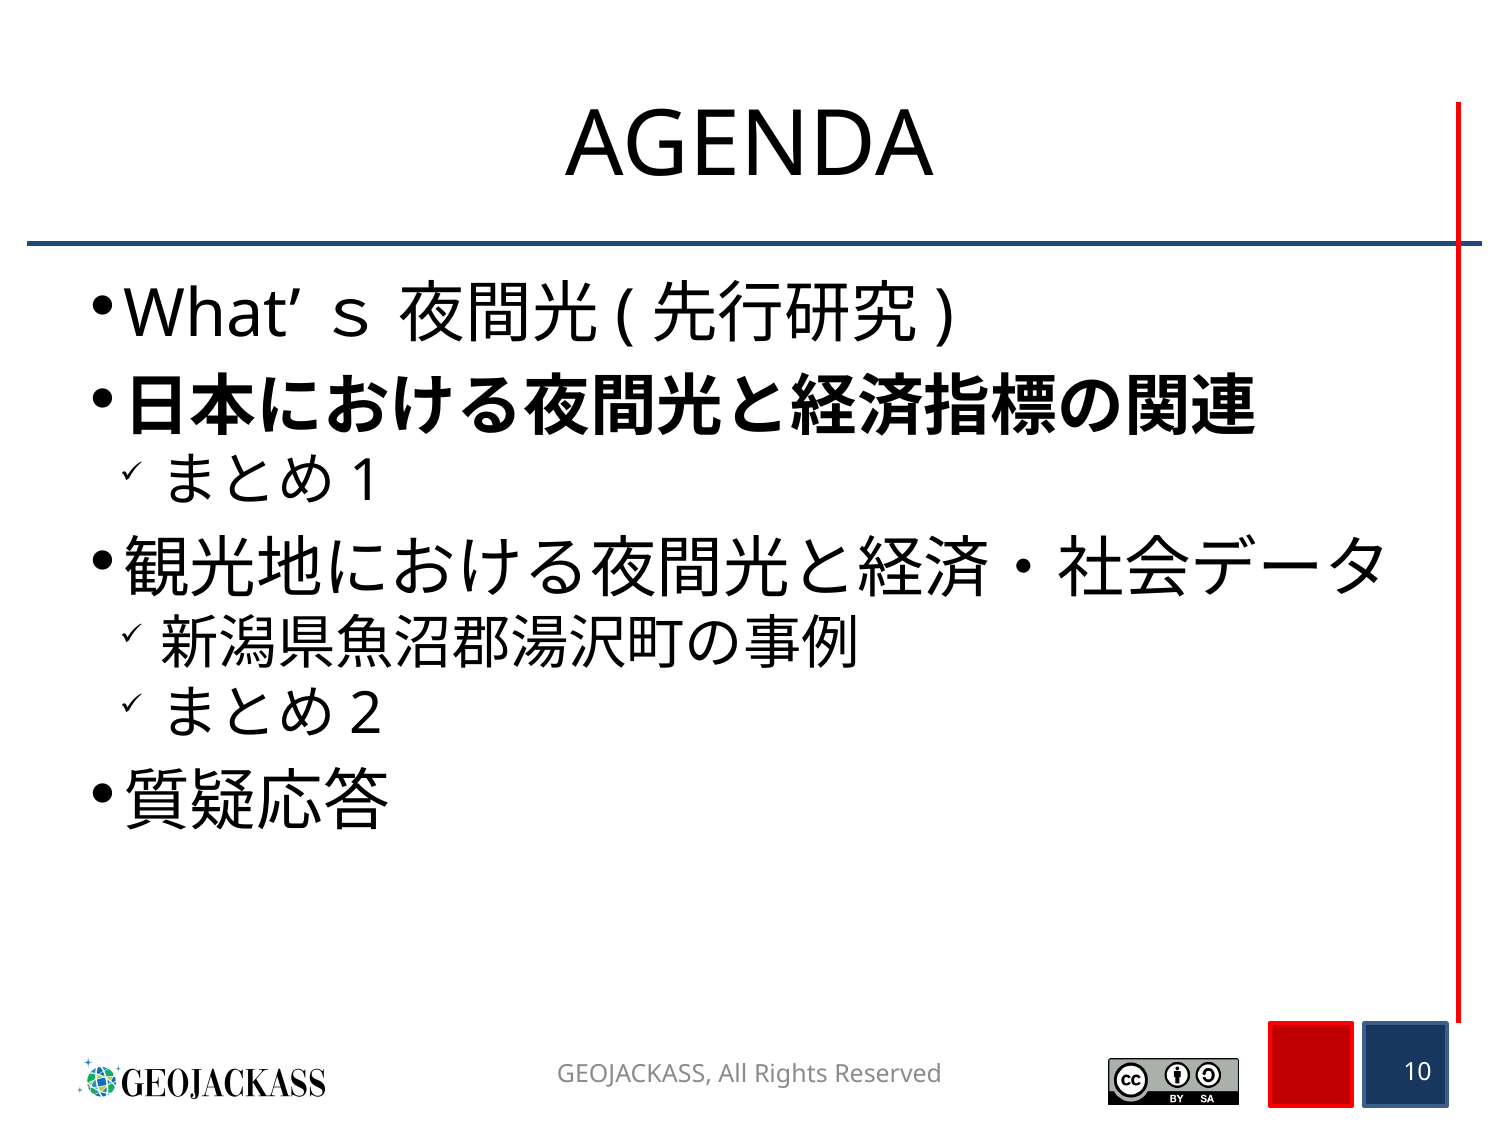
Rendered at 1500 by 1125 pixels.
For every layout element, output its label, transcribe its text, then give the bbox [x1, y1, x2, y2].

title AGENDA [75, 45, 1425, 233]
picture [1108, 1058, 1239, 1105]
picture [76, 1056, 327, 1101]
list What’ｓ 夜間光(先行研究) 日本における夜間光と経済指標の関連 まとめ1 観光地における夜間光と経済・社会データ 新潟県魚沼郡湯沢町の事例 まとめ2 質疑応答 [75, 262, 1425, 1005]
footer GEOJACKASS, All Rights Reserved [512, 1042, 988, 1103]
